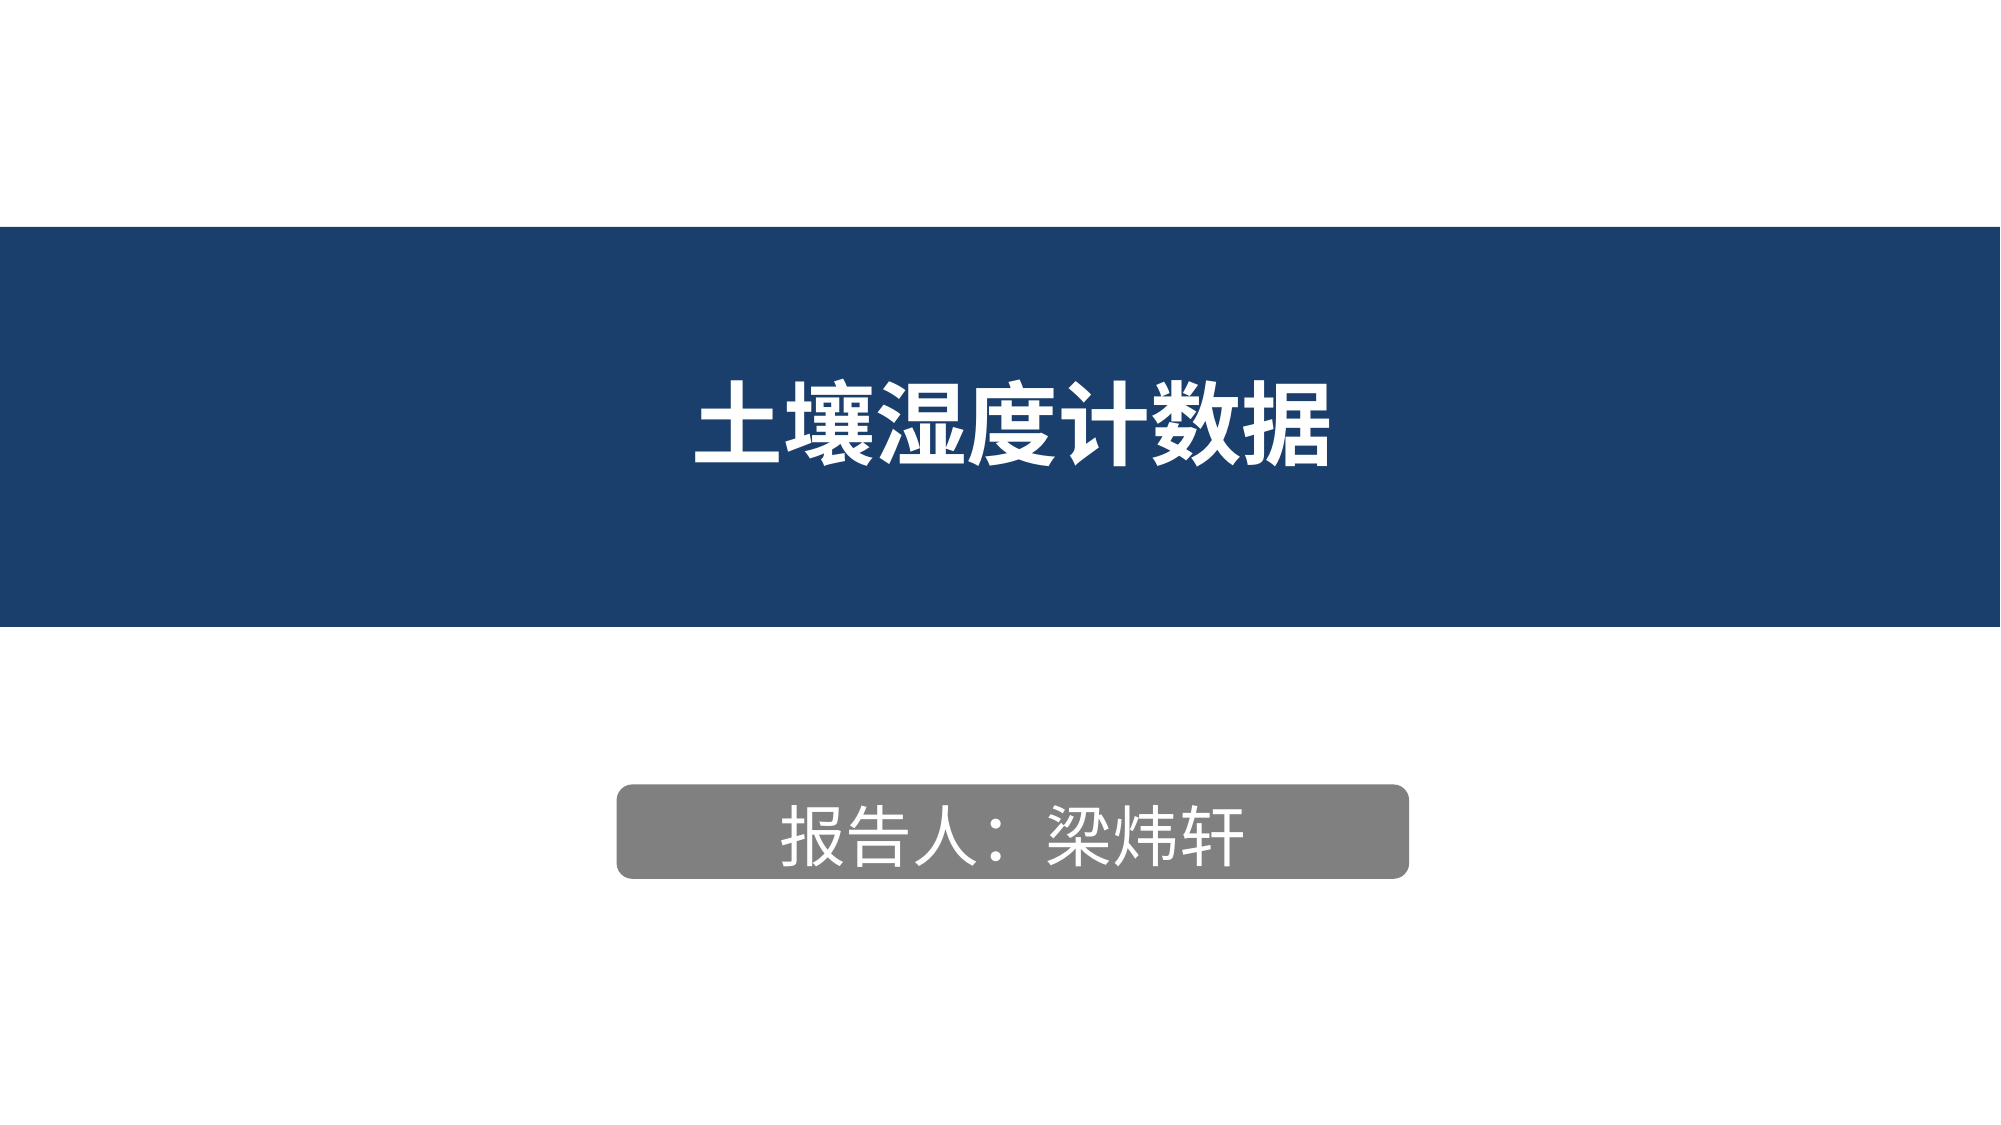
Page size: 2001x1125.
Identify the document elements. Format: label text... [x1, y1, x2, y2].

text_box 土壤湿度计数据 [265, 356, 1760, 487]
text_box [615, 783, 1411, 880]
text_box 报告人：梁炜轩 [759, 784, 1267, 885]
text_box [0, 226, 2000, 628]
